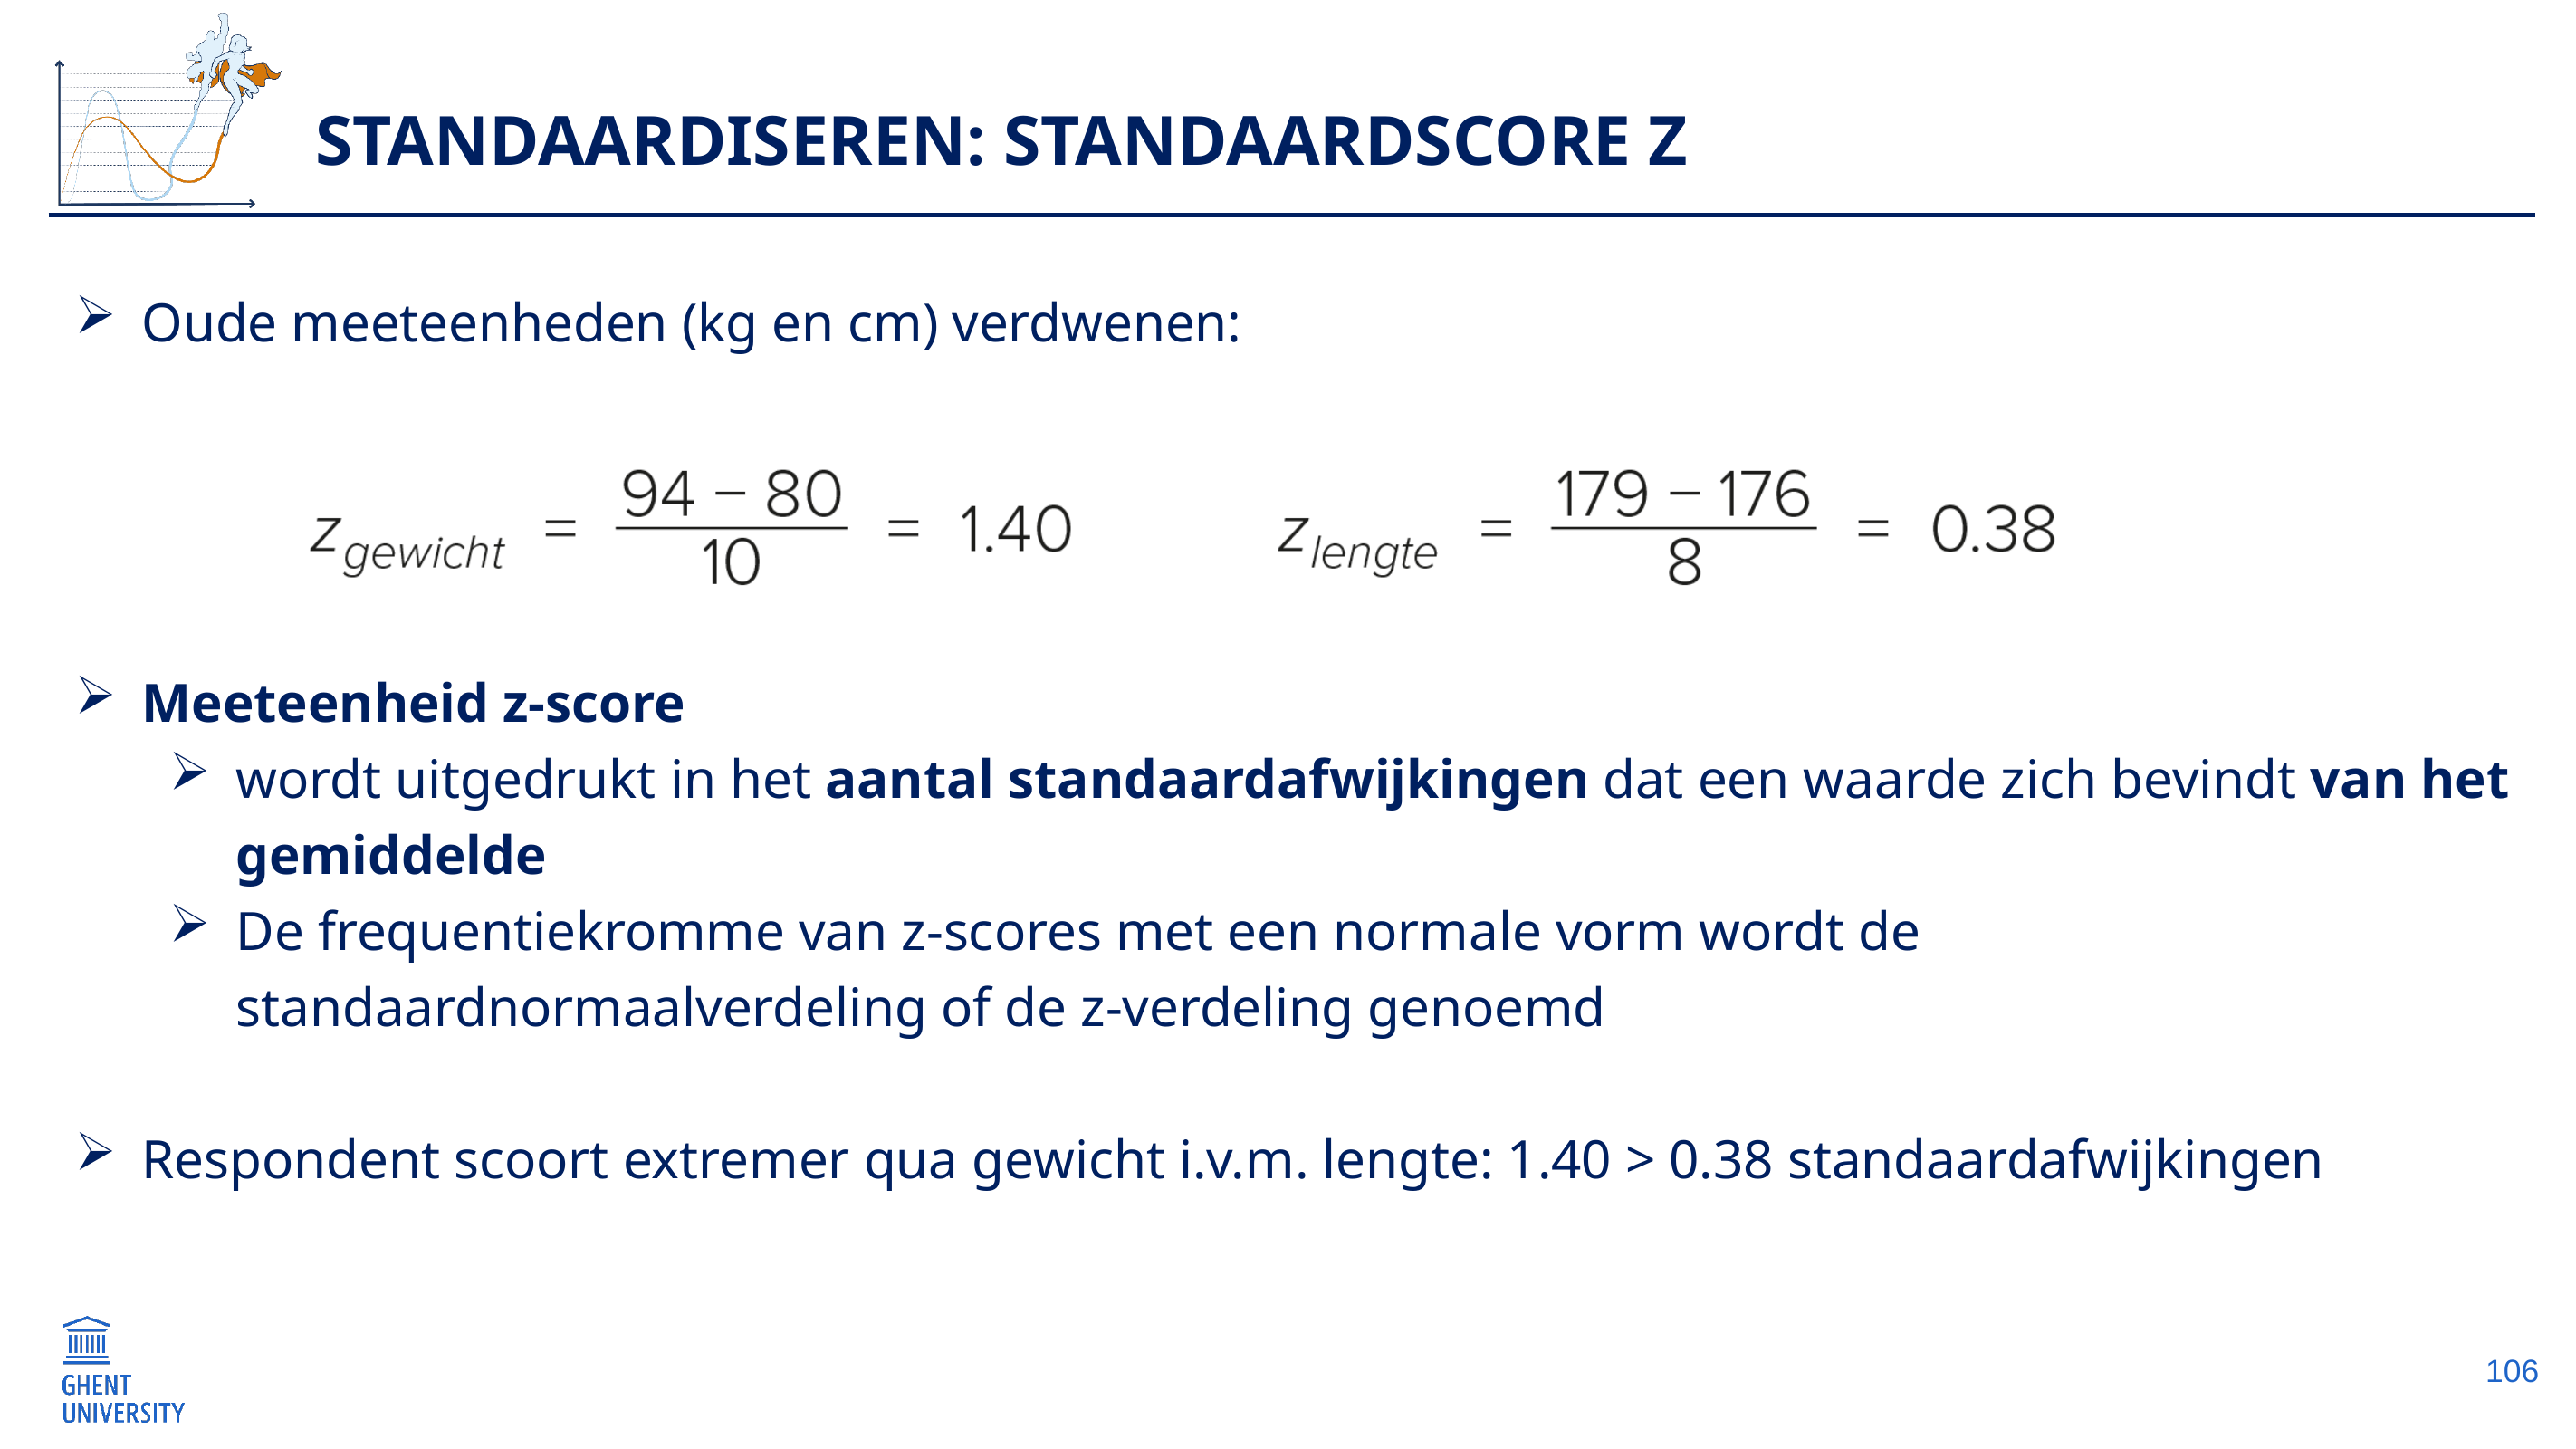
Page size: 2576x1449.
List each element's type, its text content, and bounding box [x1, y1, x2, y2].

picture [62, 1290, 411, 1449]
slide_number 106 [2415, 1330, 2553, 1408]
title Standaardiseren: standaardscore z [302, 45, 2523, 187]
picture [302, 456, 2058, 590]
picture [5, 0, 306, 318]
list Oude meeteenheden (kg en cm) verdwenen: Meeteenheid z-score wordt uitgedrukt in het aantal standaardafwijkingen dat een waarde zich bevindt van het gemiddelde De frequentiekromme van z-scores met een normale vorm wordt de standaardnormaalverdeling of de z-verdeling genoemd Respondent scoort extremer qua gewicht i.v.m. lengte: 1.40 > 0.38 standaardafwijkingen [48, 269, 2553, 1290]
